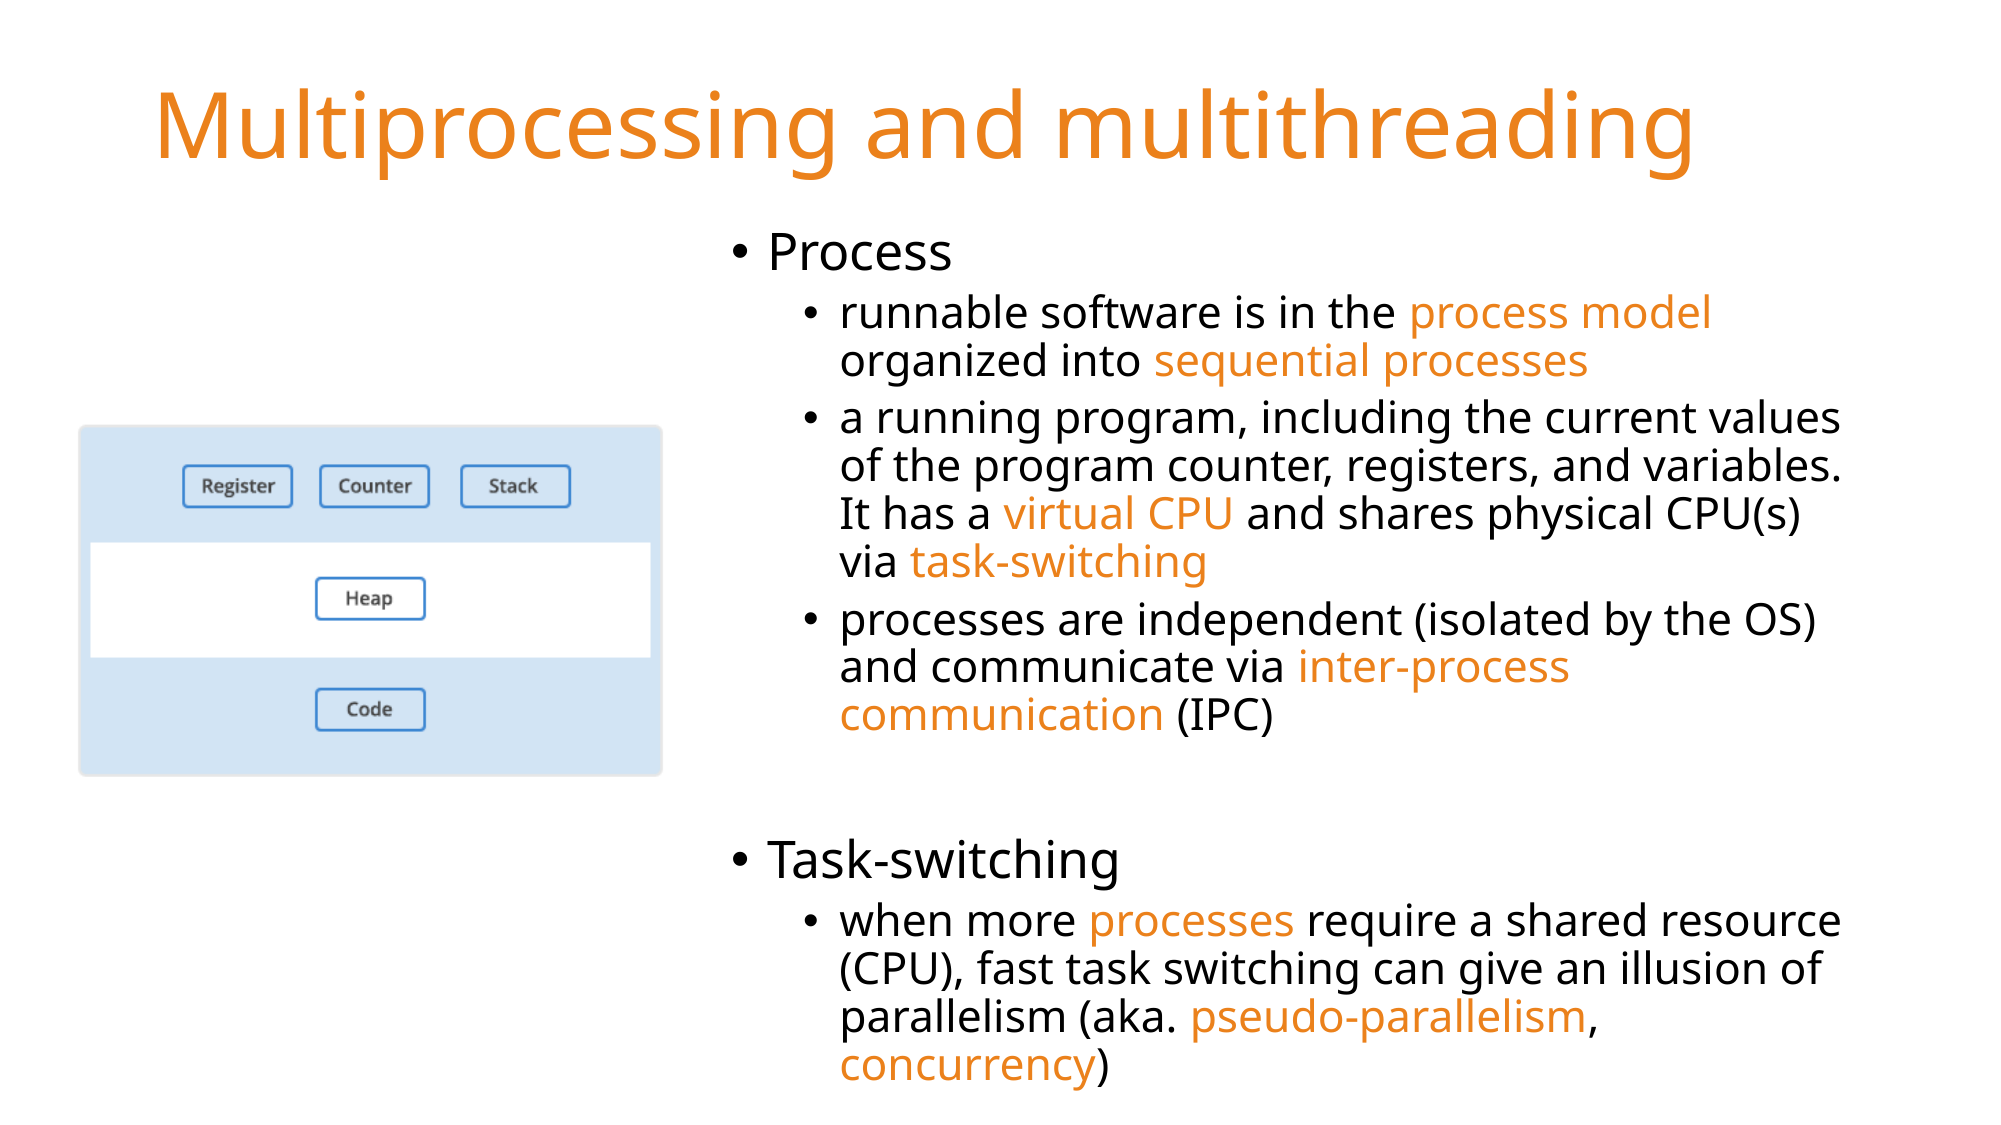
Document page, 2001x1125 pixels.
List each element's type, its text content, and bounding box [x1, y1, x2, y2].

list Process runnable software is in the process model organized into sequential processes a running program, including the current values of the program counter, registers, and variables. It has a virtual CPU and shares physical CPU(s) via task-switching processes are independent (isolated by the OS) and communicate via inter-process communication (IPC) Task-switching when more processes require a shared resource (CPU), fast task switching can give an illusion of parallelism (aka. pseudo-parallelism, concurrency) [716, 217, 1863, 1105]
title Multiprocessing and multithreading [137, 20, 1863, 238]
picture [49, 398, 693, 802]
